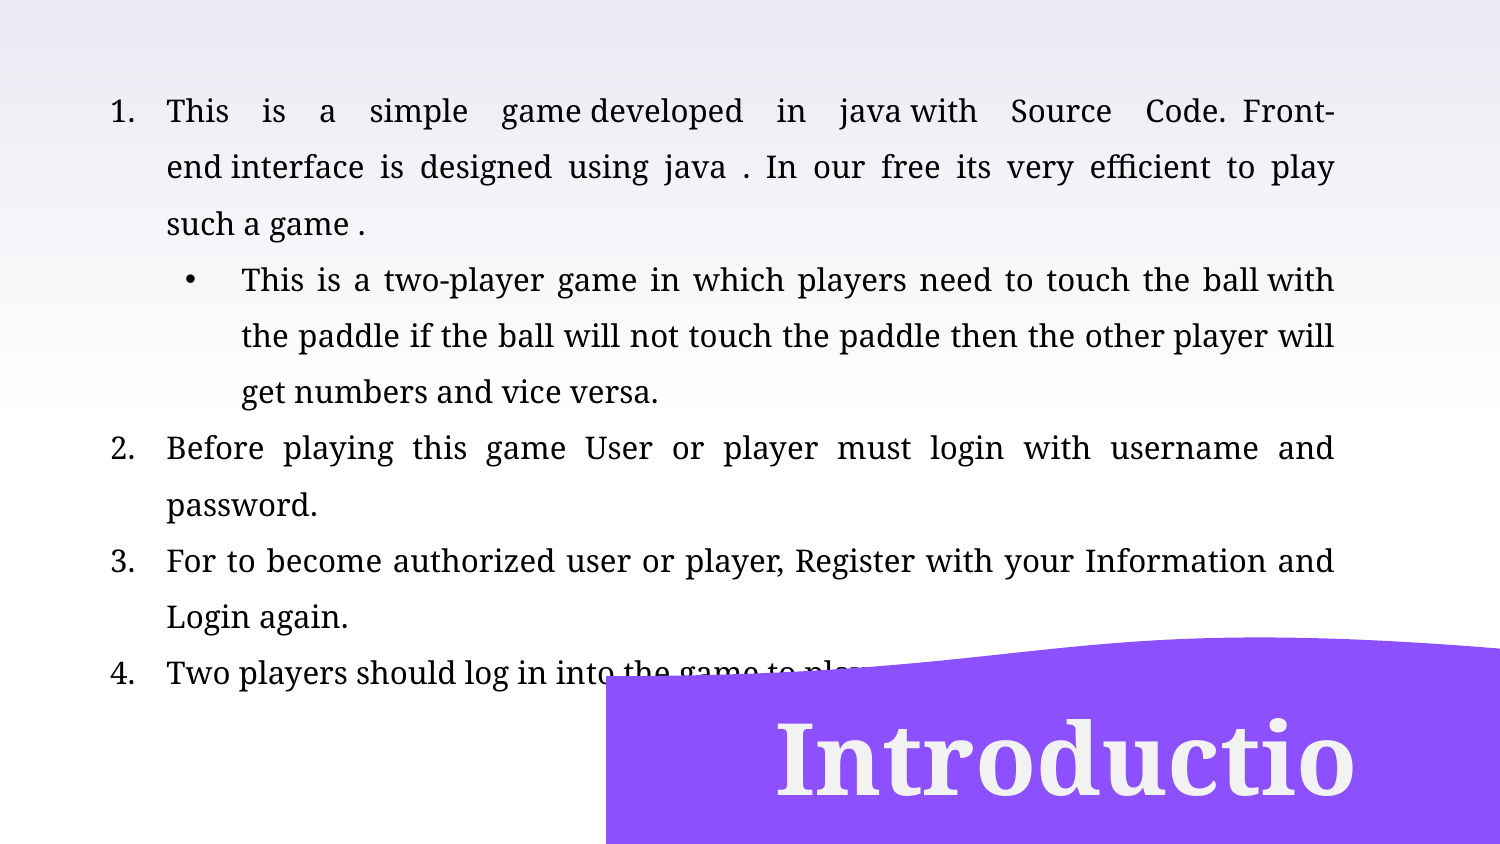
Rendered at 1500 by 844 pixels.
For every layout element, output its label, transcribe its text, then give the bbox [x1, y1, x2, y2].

text_box This is a simple game developed in java with Source Code. Front-end interface is designed using java . In our free its very efficient to play such a game . This is a two-player game in which players need to touch the ball with the paddle if the ball will not touch the paddle then the other player will get numbers and vice versa. Before playing this game User or player must login with username and password. For to become authorized user or player, Register with your Information and Login again. Two players should log in into the game to play. [95, 65, 1352, 698]
text_box [603, 635, 1500, 844]
text_box Introduction [761, 687, 1415, 844]
